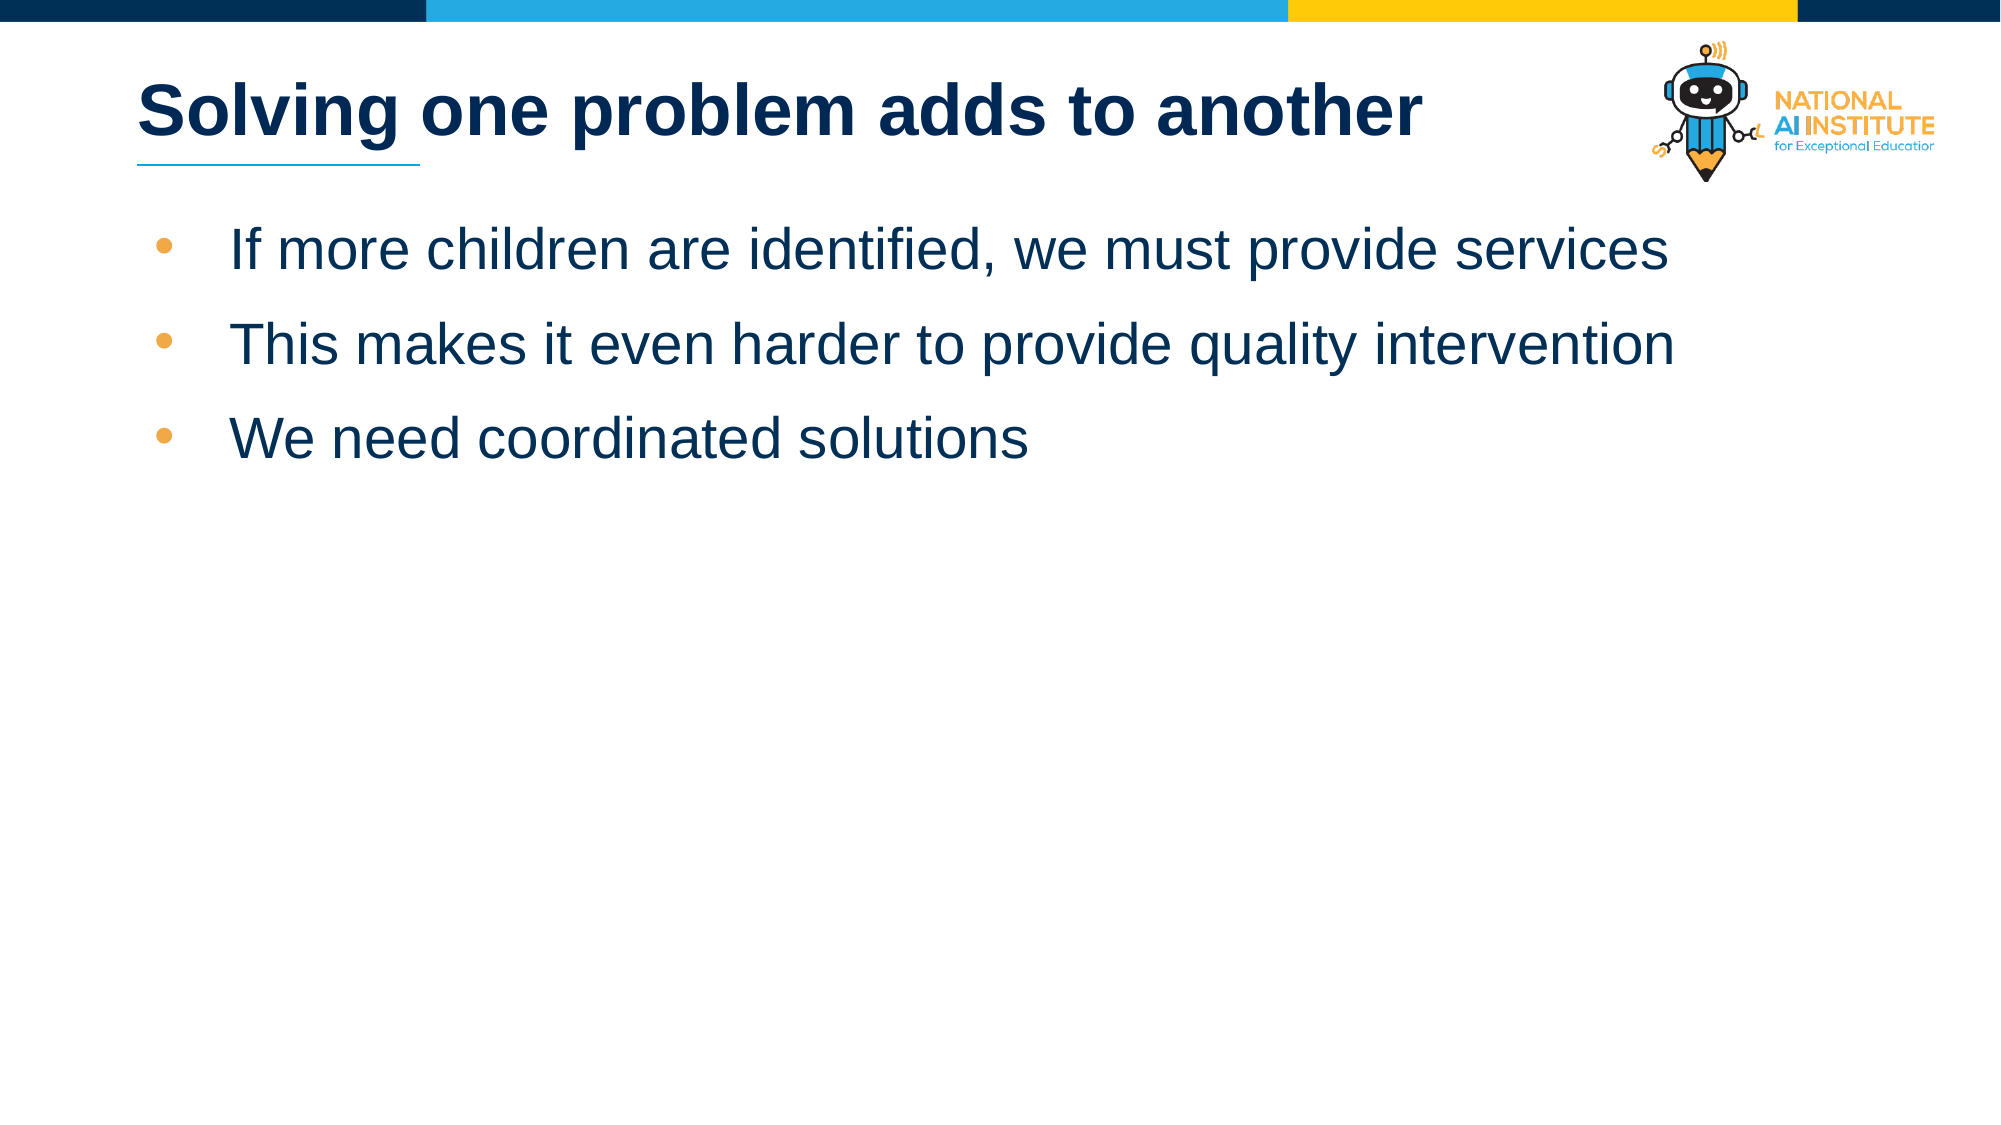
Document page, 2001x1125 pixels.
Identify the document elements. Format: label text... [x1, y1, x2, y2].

picture [0, 0, 2001, 1125]
title Solving one problem adds to another [137, 62, 1626, 153]
list If more children are identified, we must provide services This makes it even harder to provide quality intervention We need coordinated solutions [139, 203, 1940, 1029]
